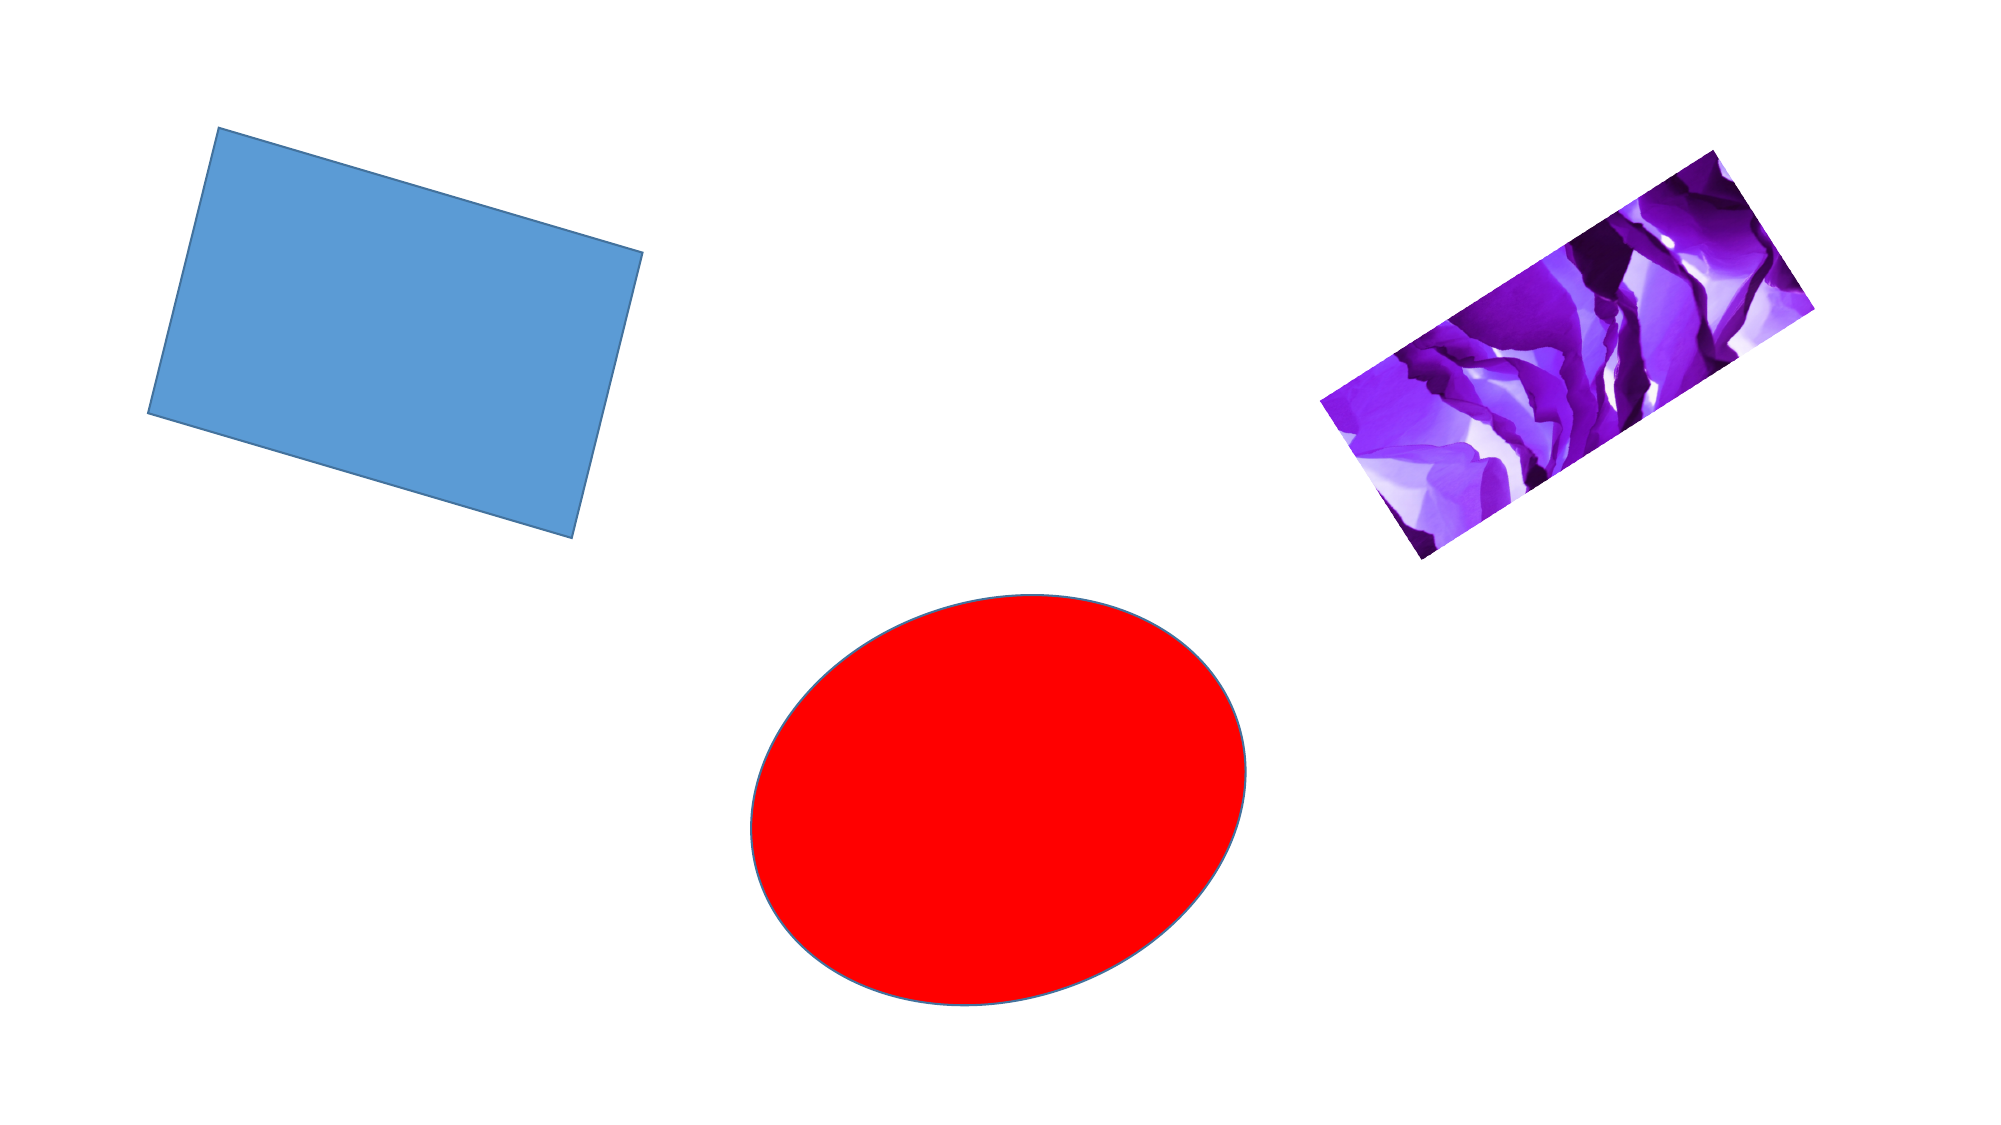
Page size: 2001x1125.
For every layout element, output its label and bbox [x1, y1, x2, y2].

text_box [750, 594, 1247, 1007]
picture [1320, 121, 1814, 588]
text_box [146, 126, 644, 540]
